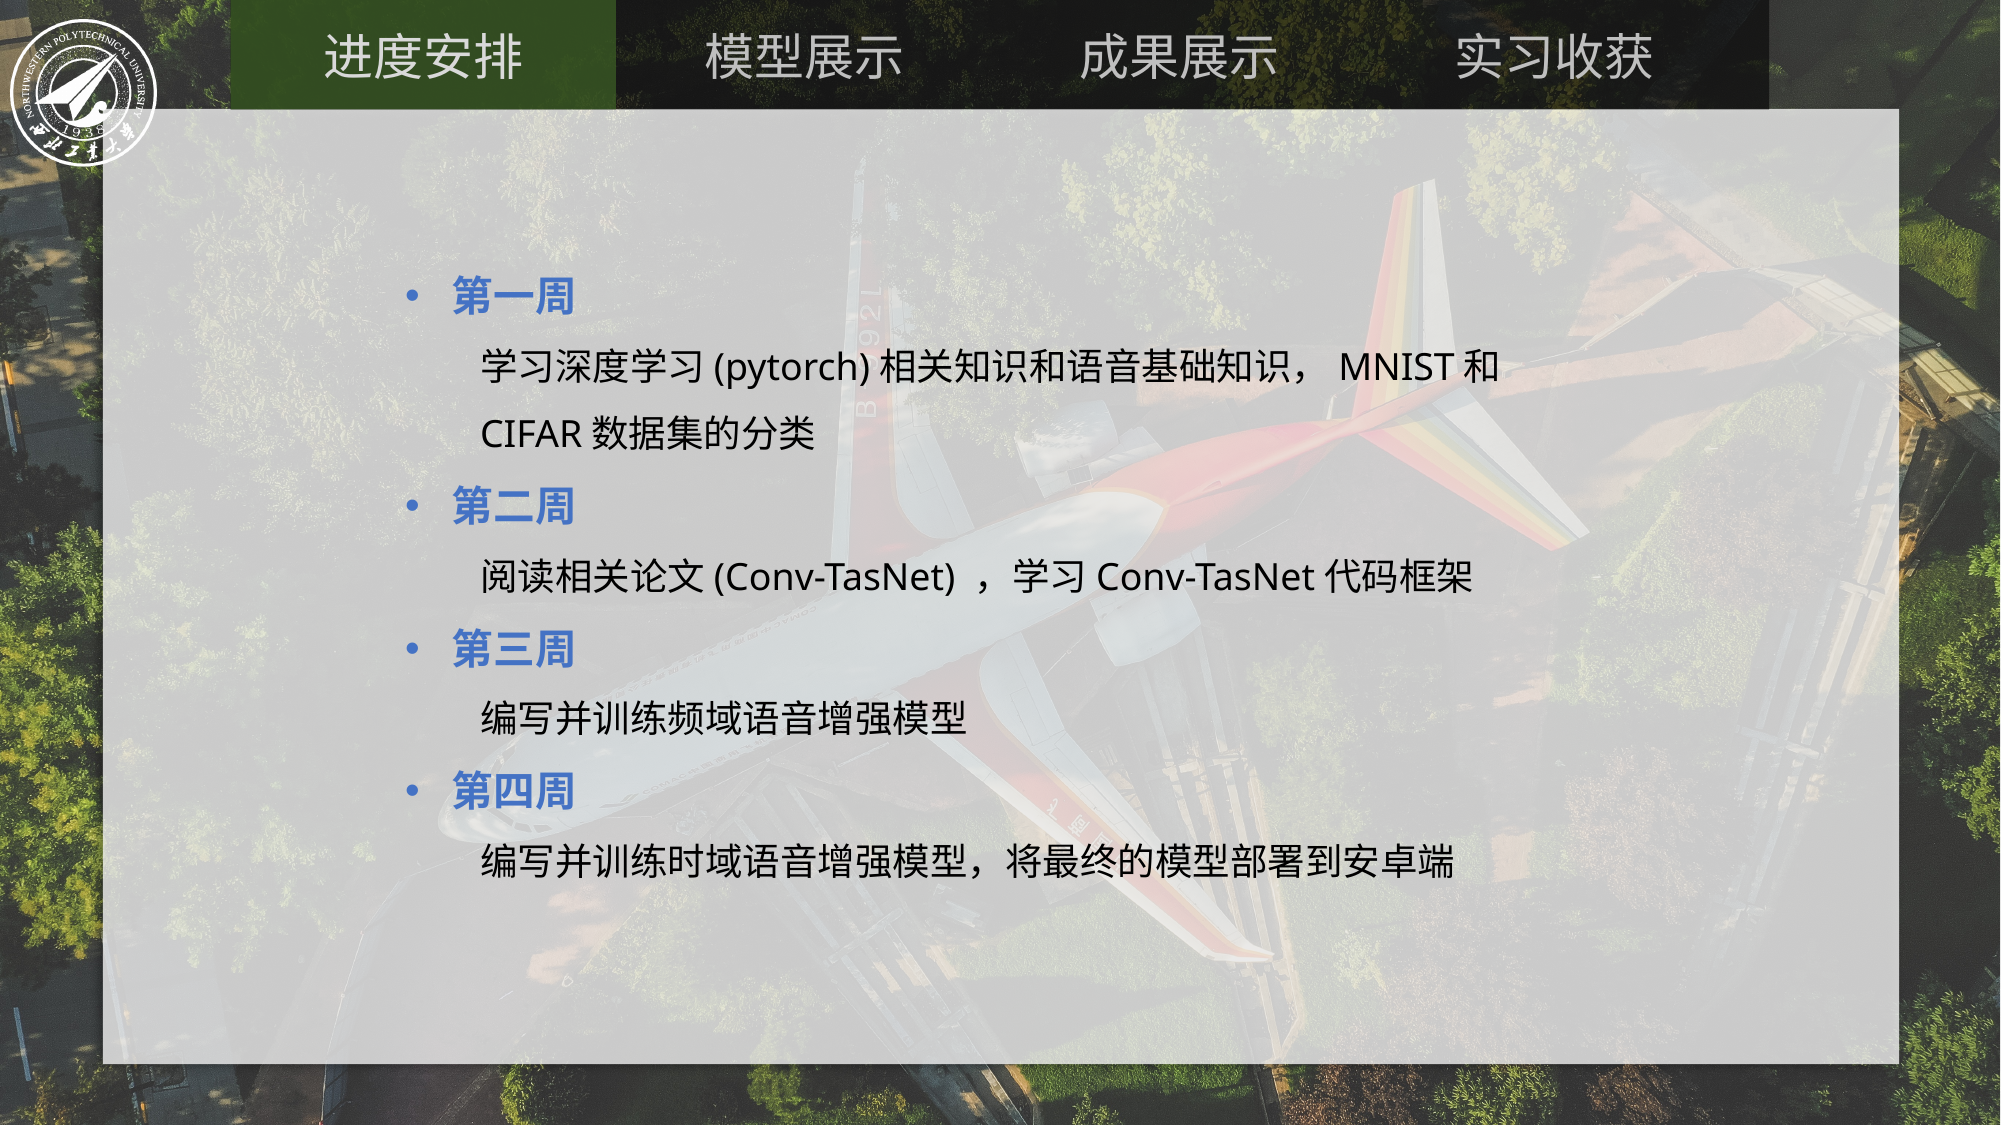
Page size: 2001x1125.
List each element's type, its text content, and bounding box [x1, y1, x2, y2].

text_box [230, 0, 617, 110]
text_box 模型展示 [686, 17, 923, 93]
text_box 成果展示 [1005, 18, 1354, 93]
text_box [617, 0, 1770, 110]
picture [0, 0, 2001, 1125]
text_box 第一周 学习深度学习(pytorch)相关知识和语音基础知识，MNIST和CIFAR数据集的分类 第二周 阅读相关论文(Conv-TasNet) ，学习Conv-TasNet代码框架 第三周 编写并训练频域语音增强模型 第四周 编写并训练时域语音增强模型，将最终的模型部署到安卓端 [390, 237, 1612, 891]
text_box [102, 108, 1900, 1065]
text_box 进度安排 [267, 18, 580, 93]
text_box 实习收获 [1436, 17, 1672, 93]
